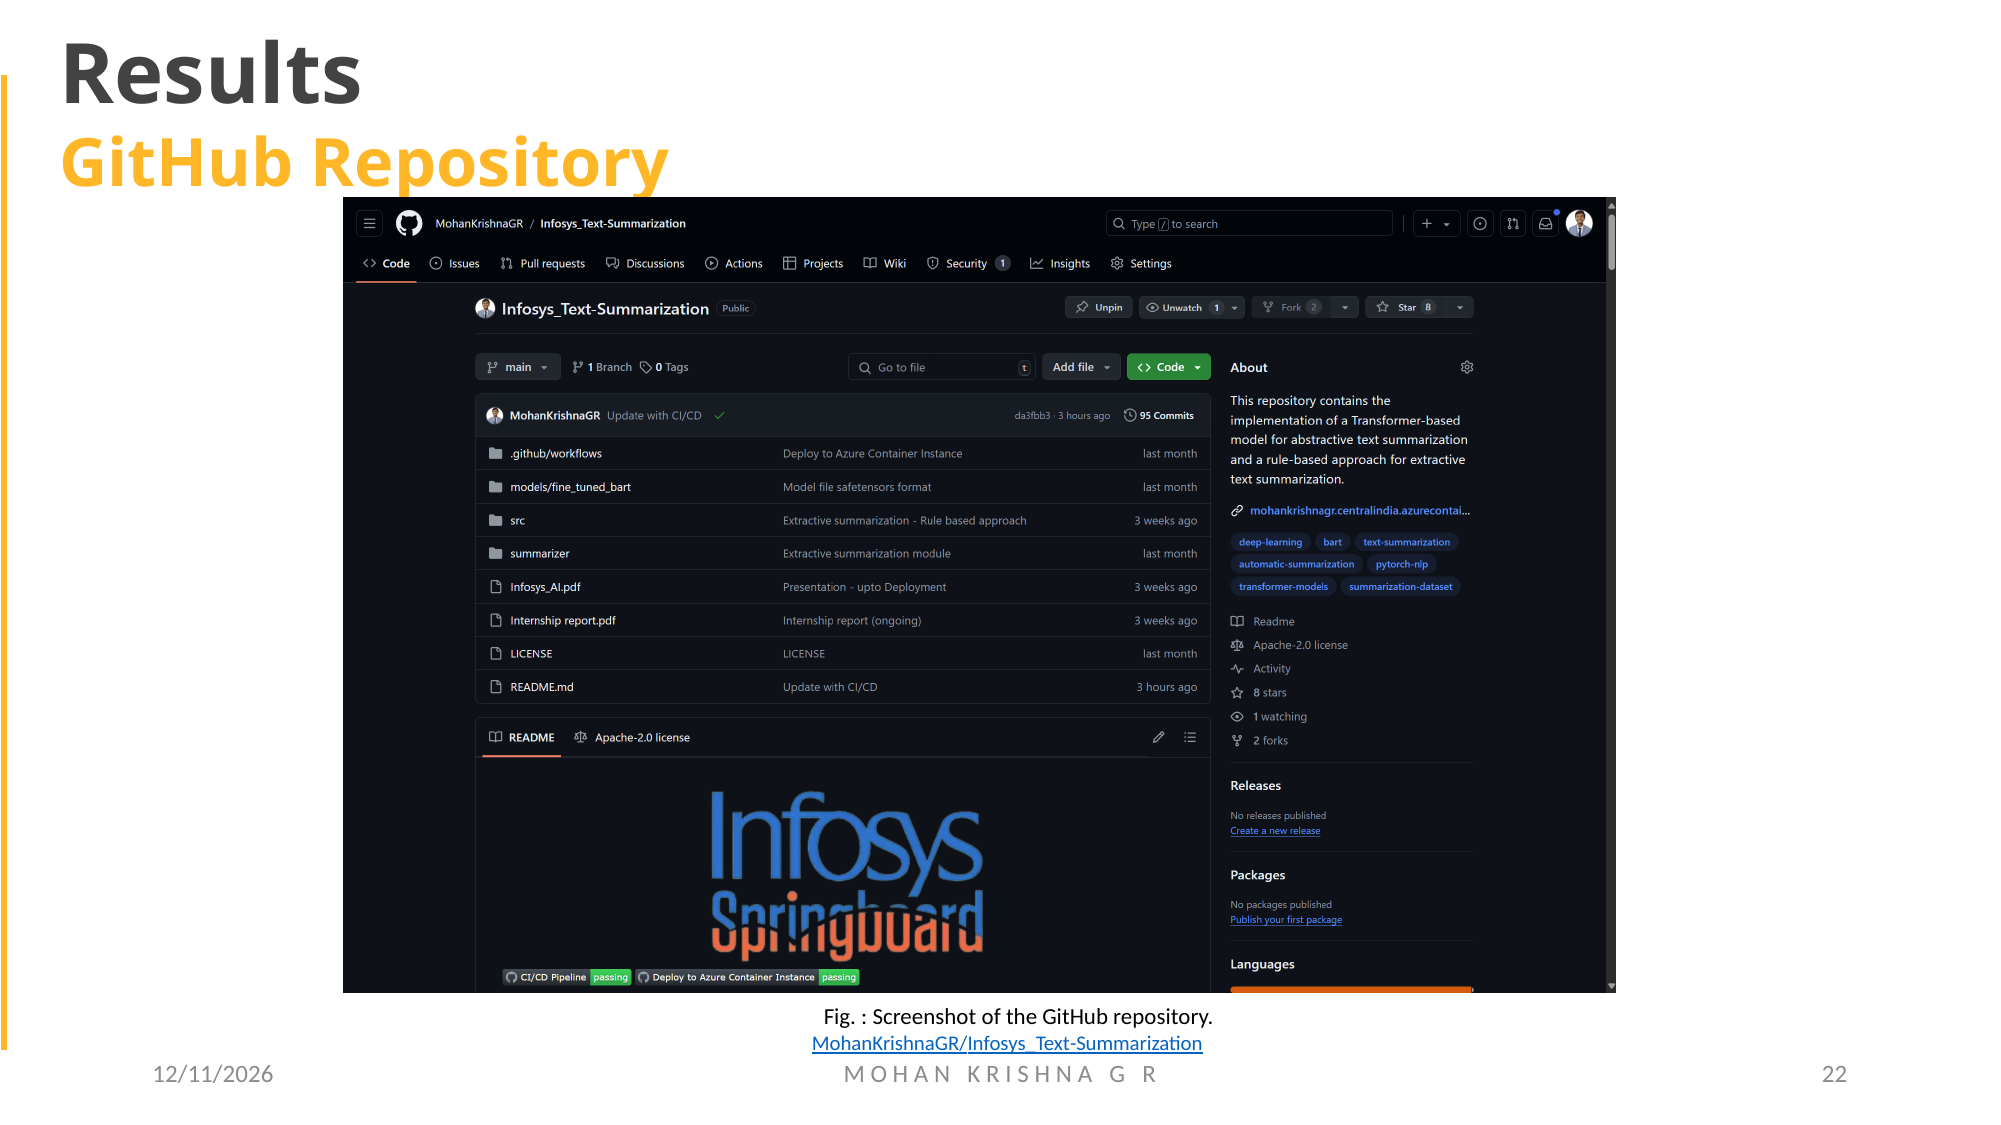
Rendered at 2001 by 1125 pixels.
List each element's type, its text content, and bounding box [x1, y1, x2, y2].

picture [343, 197, 1616, 993]
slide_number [137, 1042, 588, 1103]
slide_number 22 [1412, 1042, 1863, 1103]
text_box Results GitHub Repository [39, 0, 1883, 225]
text_box Fig. : Screenshot of the GitHub repository. [668, 993, 1370, 1037]
text_box MohanKrishnaGR/Infosys_Text-Summarization [797, 1022, 1473, 1063]
footer M O H A N K R I S H N A G R [662, 1042, 1338, 1103]
